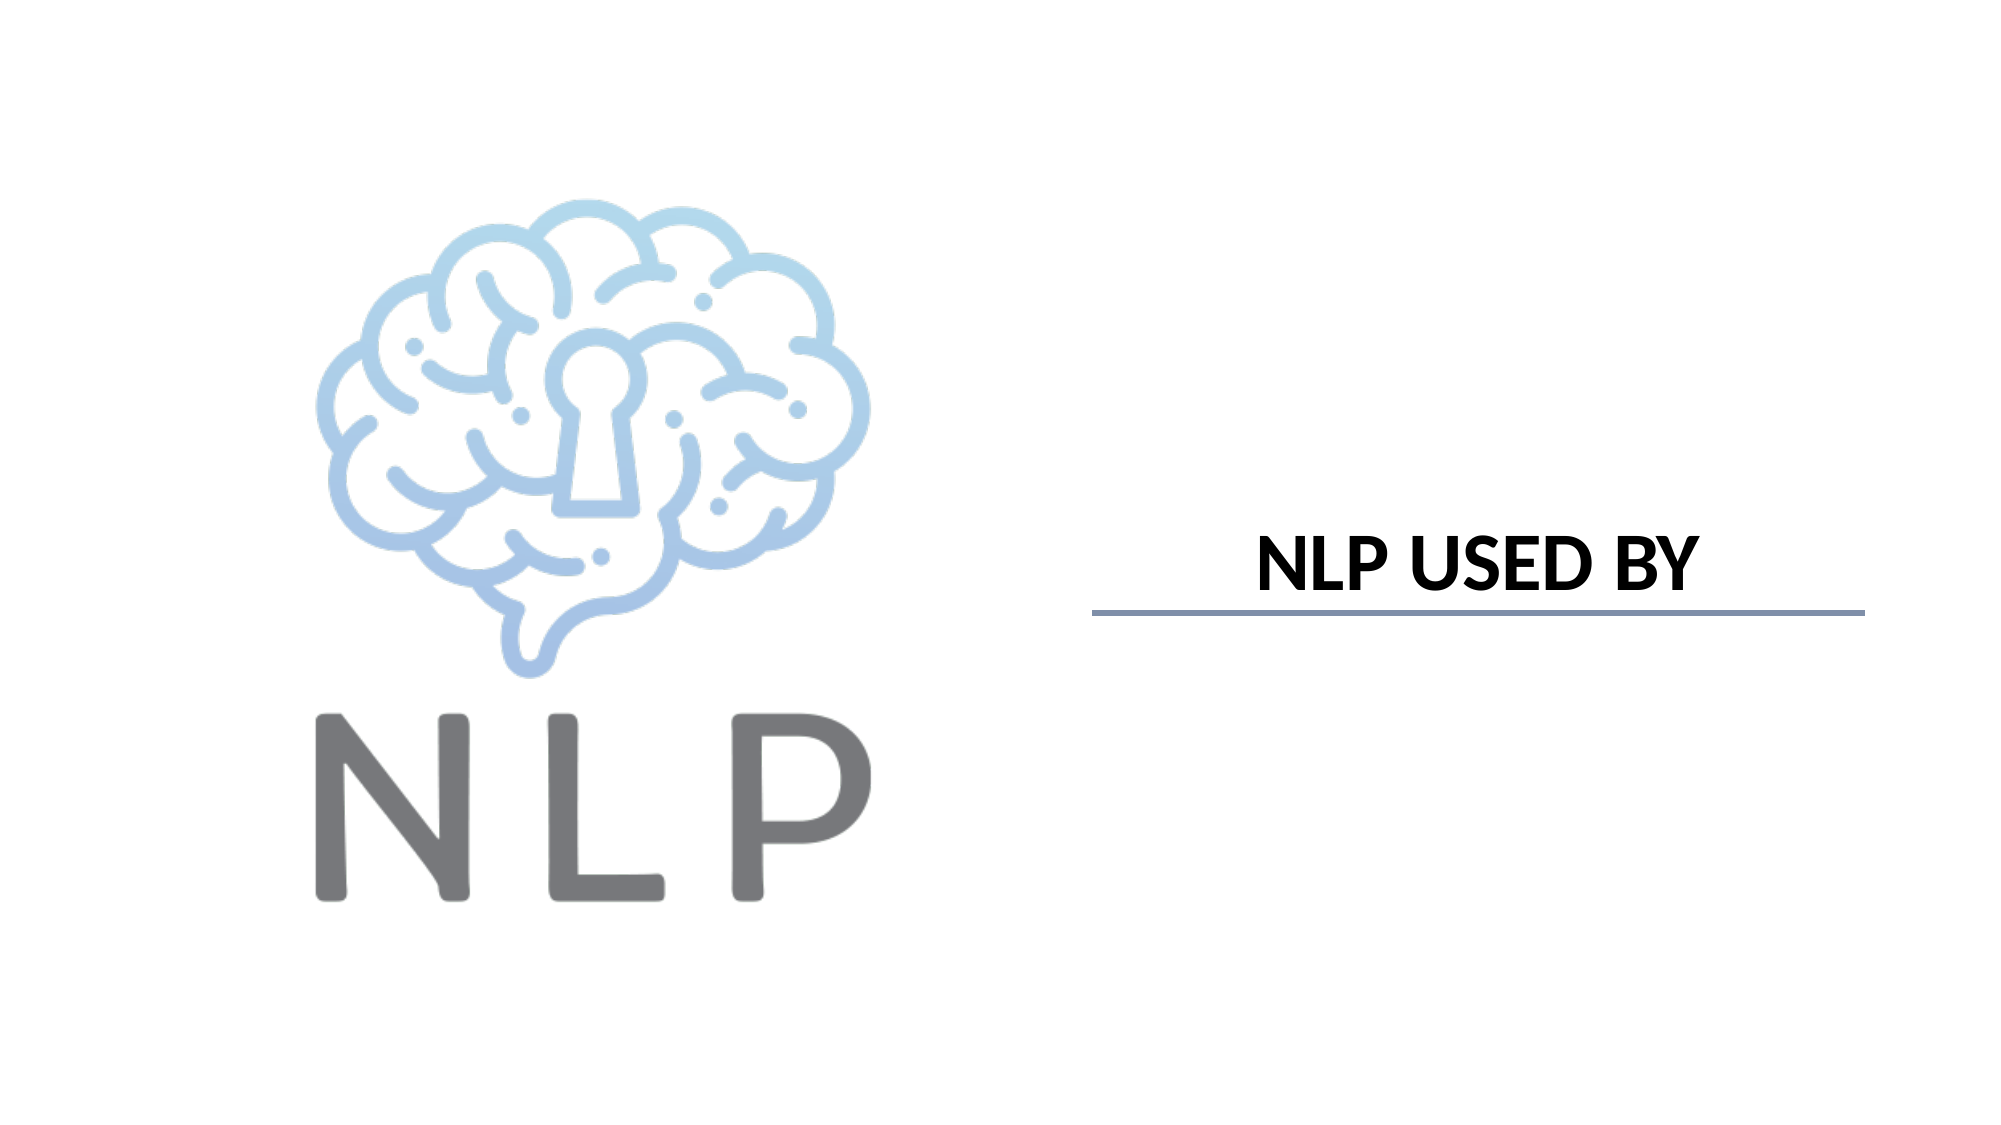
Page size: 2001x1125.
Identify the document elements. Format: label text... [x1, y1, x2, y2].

picture [191, 149, 993, 952]
title NLP uSED BY [1072, 308, 1883, 617]
